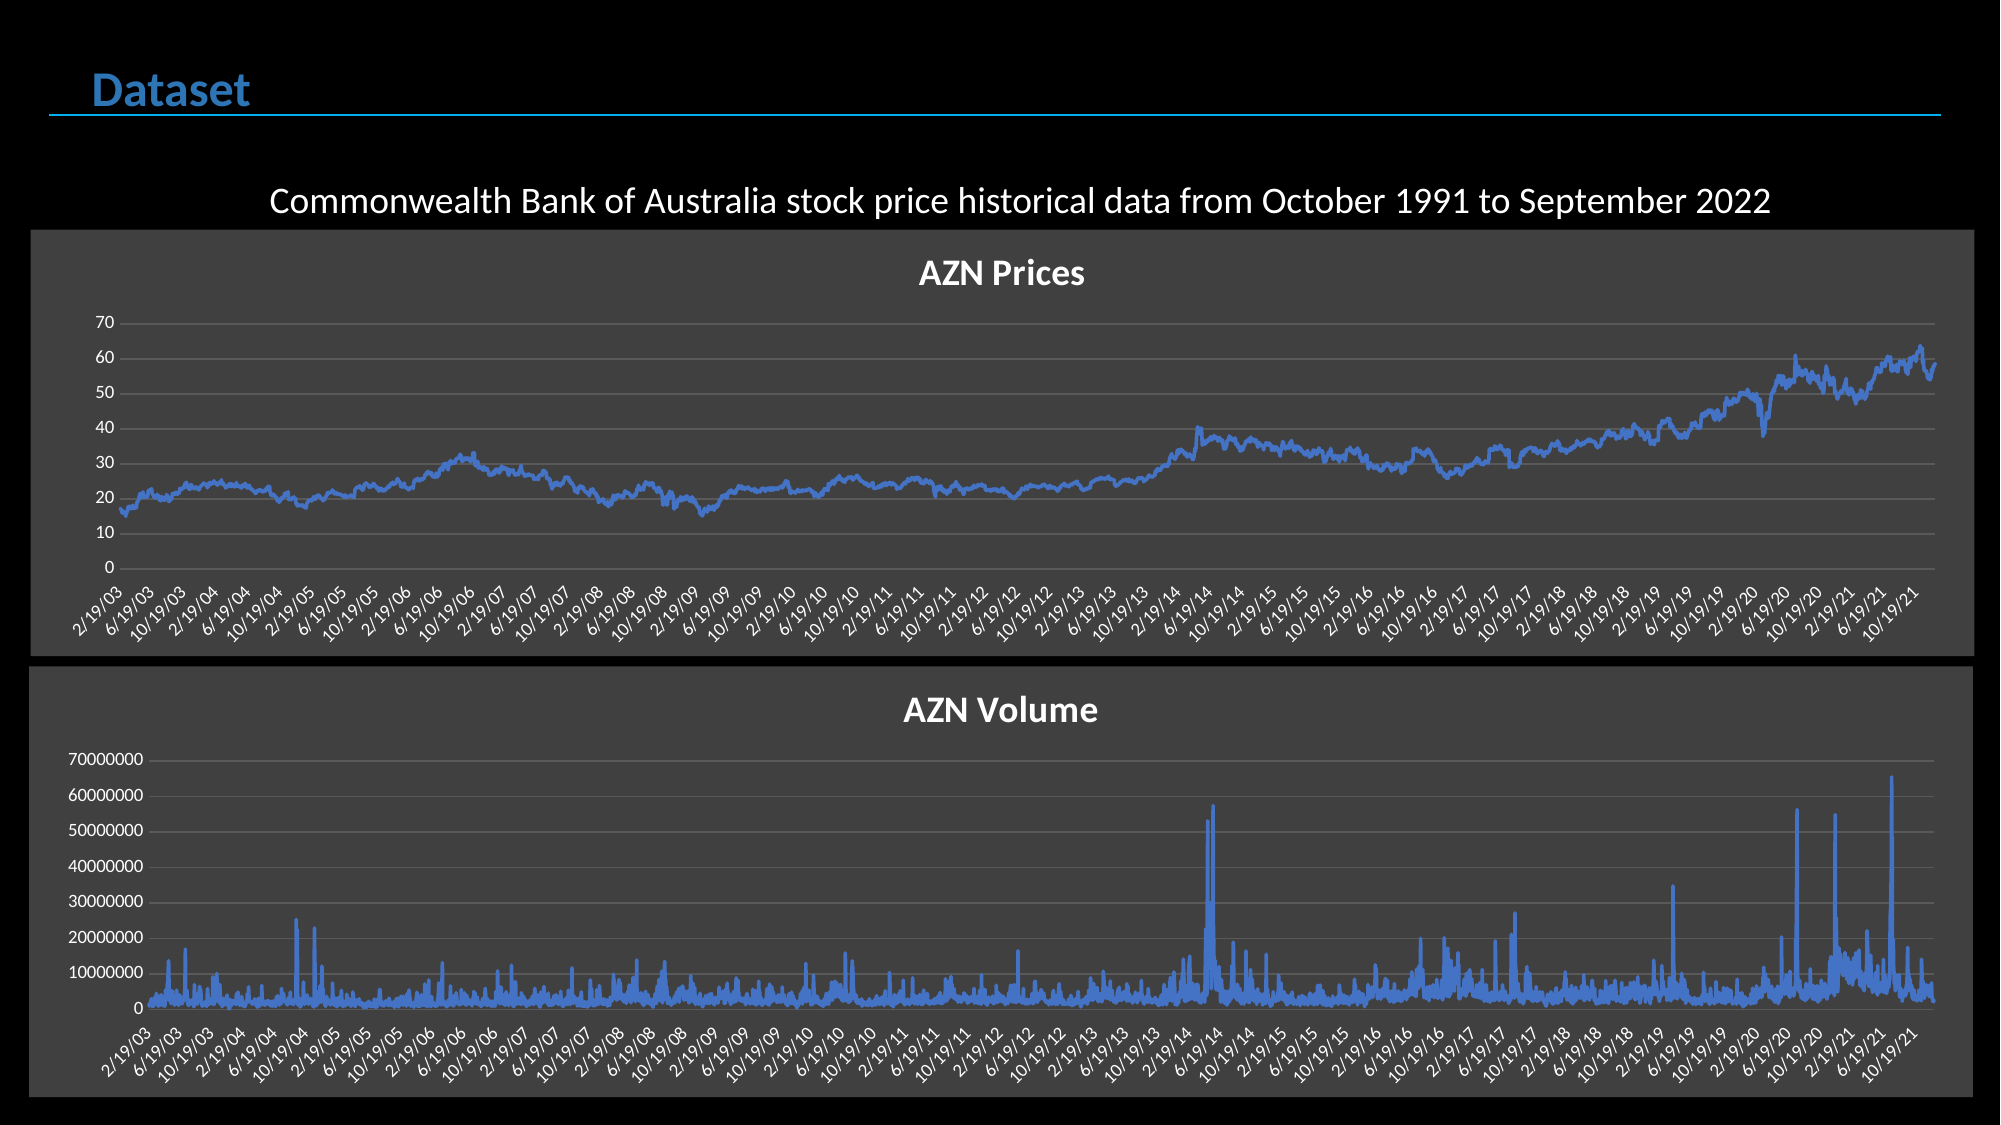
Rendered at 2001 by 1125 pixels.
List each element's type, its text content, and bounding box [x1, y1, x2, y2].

text_box Commonwealth Bank of Australia stock price historical data from October 1991 to September 2022 [254, 168, 1797, 229]
chart [29, 666, 1973, 1098]
text_box Dataset [76, 116, 746, 124]
chart [30, 229, 1975, 657]
text_box Dataset [76, 49, 746, 114]
